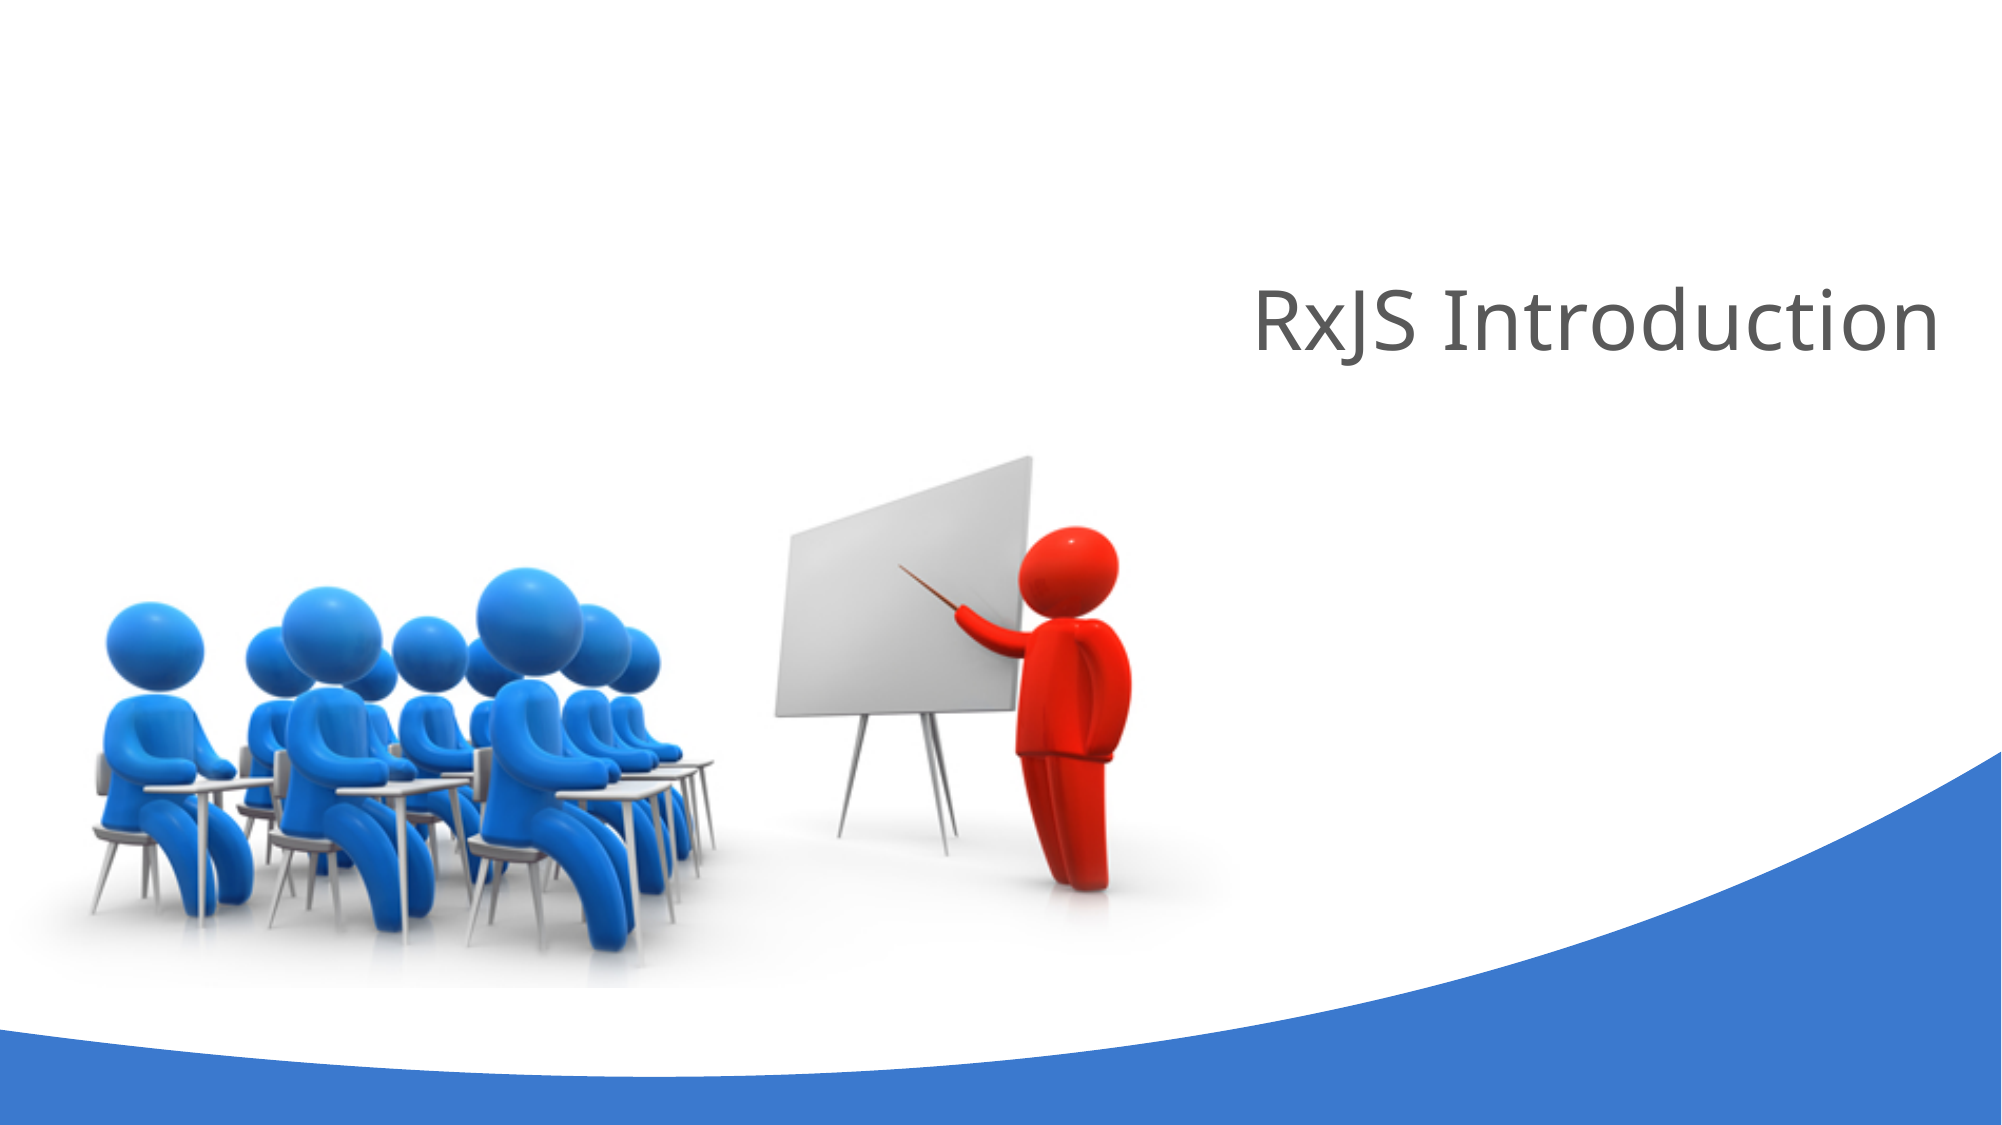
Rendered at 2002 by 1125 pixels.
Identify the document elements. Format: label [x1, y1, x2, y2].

picture [0, 444, 1265, 988]
